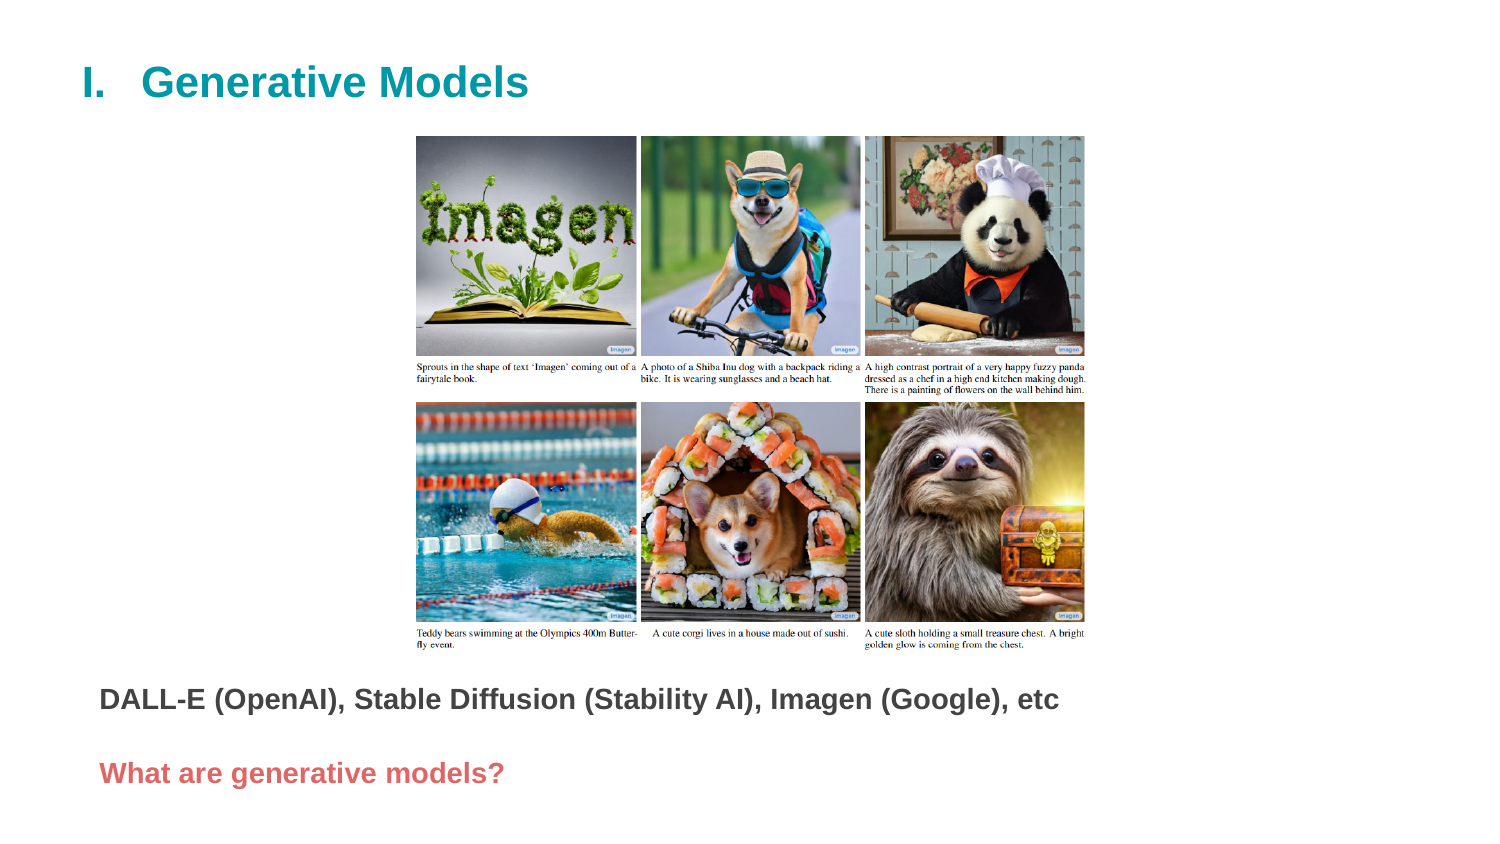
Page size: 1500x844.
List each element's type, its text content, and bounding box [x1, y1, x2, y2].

picture [413, 135, 1087, 650]
text_box DALL-E (OpenAI), Stable Diffusion (Stability AI), Imagen (Google), etc [84, 649, 1378, 746]
title Generative Models [51, 29, 1449, 124]
text_box What are generative models? [84, 746, 1378, 820]
